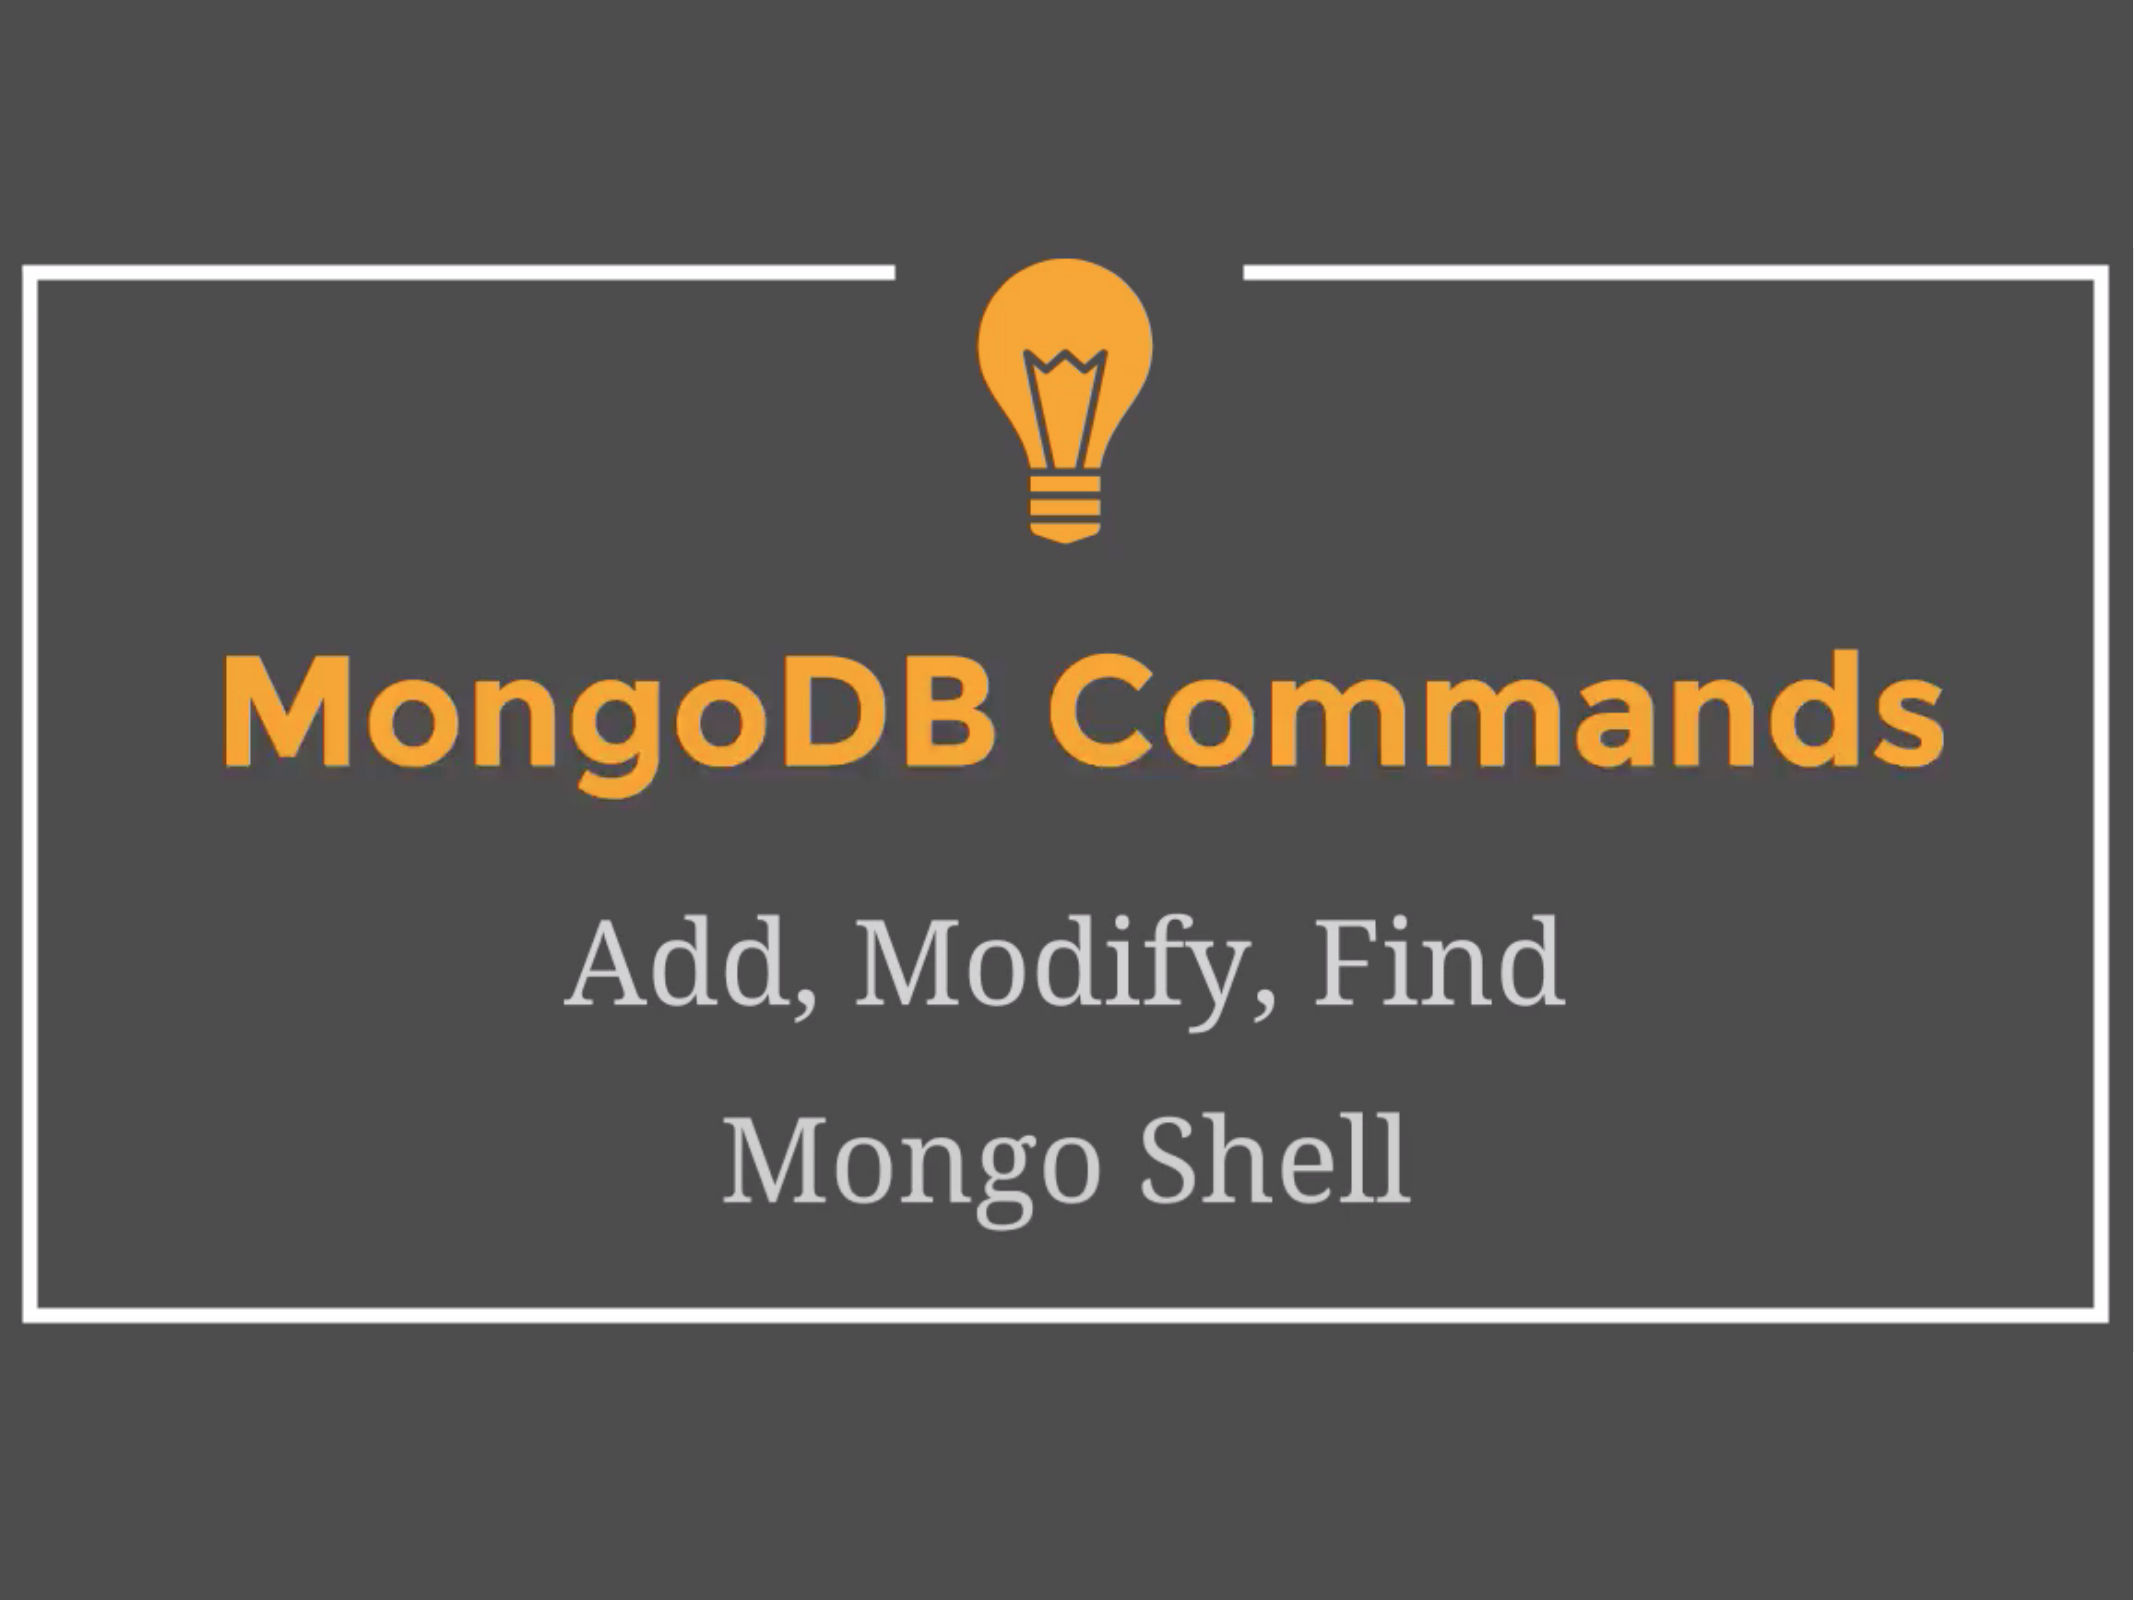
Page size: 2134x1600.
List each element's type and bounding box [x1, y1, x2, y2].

picture [0, 248, 2134, 1352]
